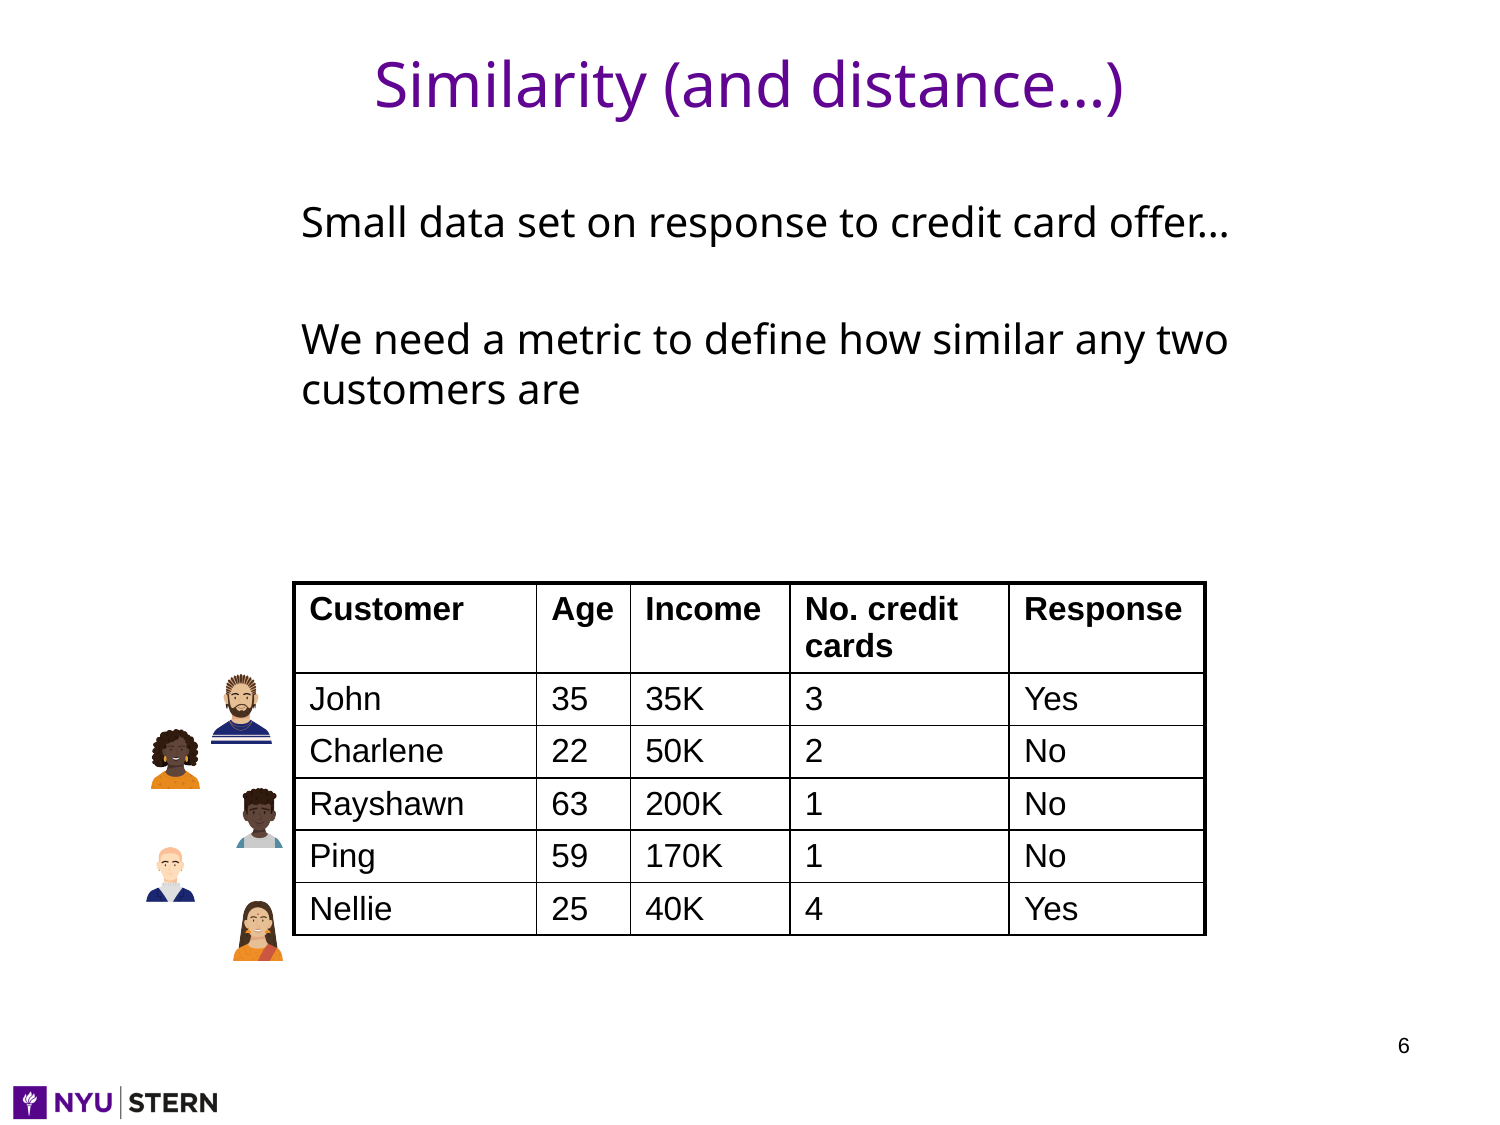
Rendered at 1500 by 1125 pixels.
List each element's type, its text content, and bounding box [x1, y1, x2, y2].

table_cell Yes [1010, 883, 1203, 934]
table_cell Ping [296, 831, 536, 882]
table_cell 63 [537, 779, 630, 829]
table_cell 200K [631, 779, 789, 829]
table_cell 1 [791, 831, 1008, 882]
table_cell 2 [791, 726, 1008, 777]
table_header Response [1010, 585, 1203, 672]
title Similarity (and distance…) [75, 22, 1425, 142]
table_cell 25 [537, 883, 630, 934]
table_header Customer [296, 585, 536, 672]
picture [236, 788, 284, 849]
picture [150, 729, 200, 790]
table_cell 170K [631, 831, 789, 882]
list Small data set on response to credit card offer… We need a metric to define how similar any two customers are [286, 188, 1278, 454]
table_cell Yes [1010, 674, 1203, 725]
table_cell 4 [791, 883, 1008, 934]
table_cell No [1010, 831, 1203, 882]
table_cell John [296, 674, 536, 725]
table_header Income [631, 585, 789, 672]
table_cell 1 [791, 779, 1008, 829]
picture [146, 847, 195, 902]
table_header No. credit cards [791, 585, 1008, 672]
picture [232, 900, 284, 961]
table_cell 22 [537, 726, 630, 777]
table_cell 59 [537, 831, 630, 882]
table_cell No [1010, 779, 1203, 829]
table_cell No [1010, 726, 1203, 777]
table_cell 3 [791, 674, 1008, 725]
picture [0, 1038, 230, 1125]
table_cell Charlene [296, 726, 536, 777]
slide_number 6 [1074, 1024, 1426, 1103]
table_header Age [537, 585, 630, 672]
table_cell 35K [631, 674, 789, 725]
table_cell 50K [631, 726, 789, 777]
table_cell 35 [537, 674, 630, 725]
table_cell 40K [631, 883, 789, 934]
table_cell Rayshawn [296, 779, 536, 829]
table_cell Nellie [296, 883, 536, 934]
picture [210, 674, 272, 744]
